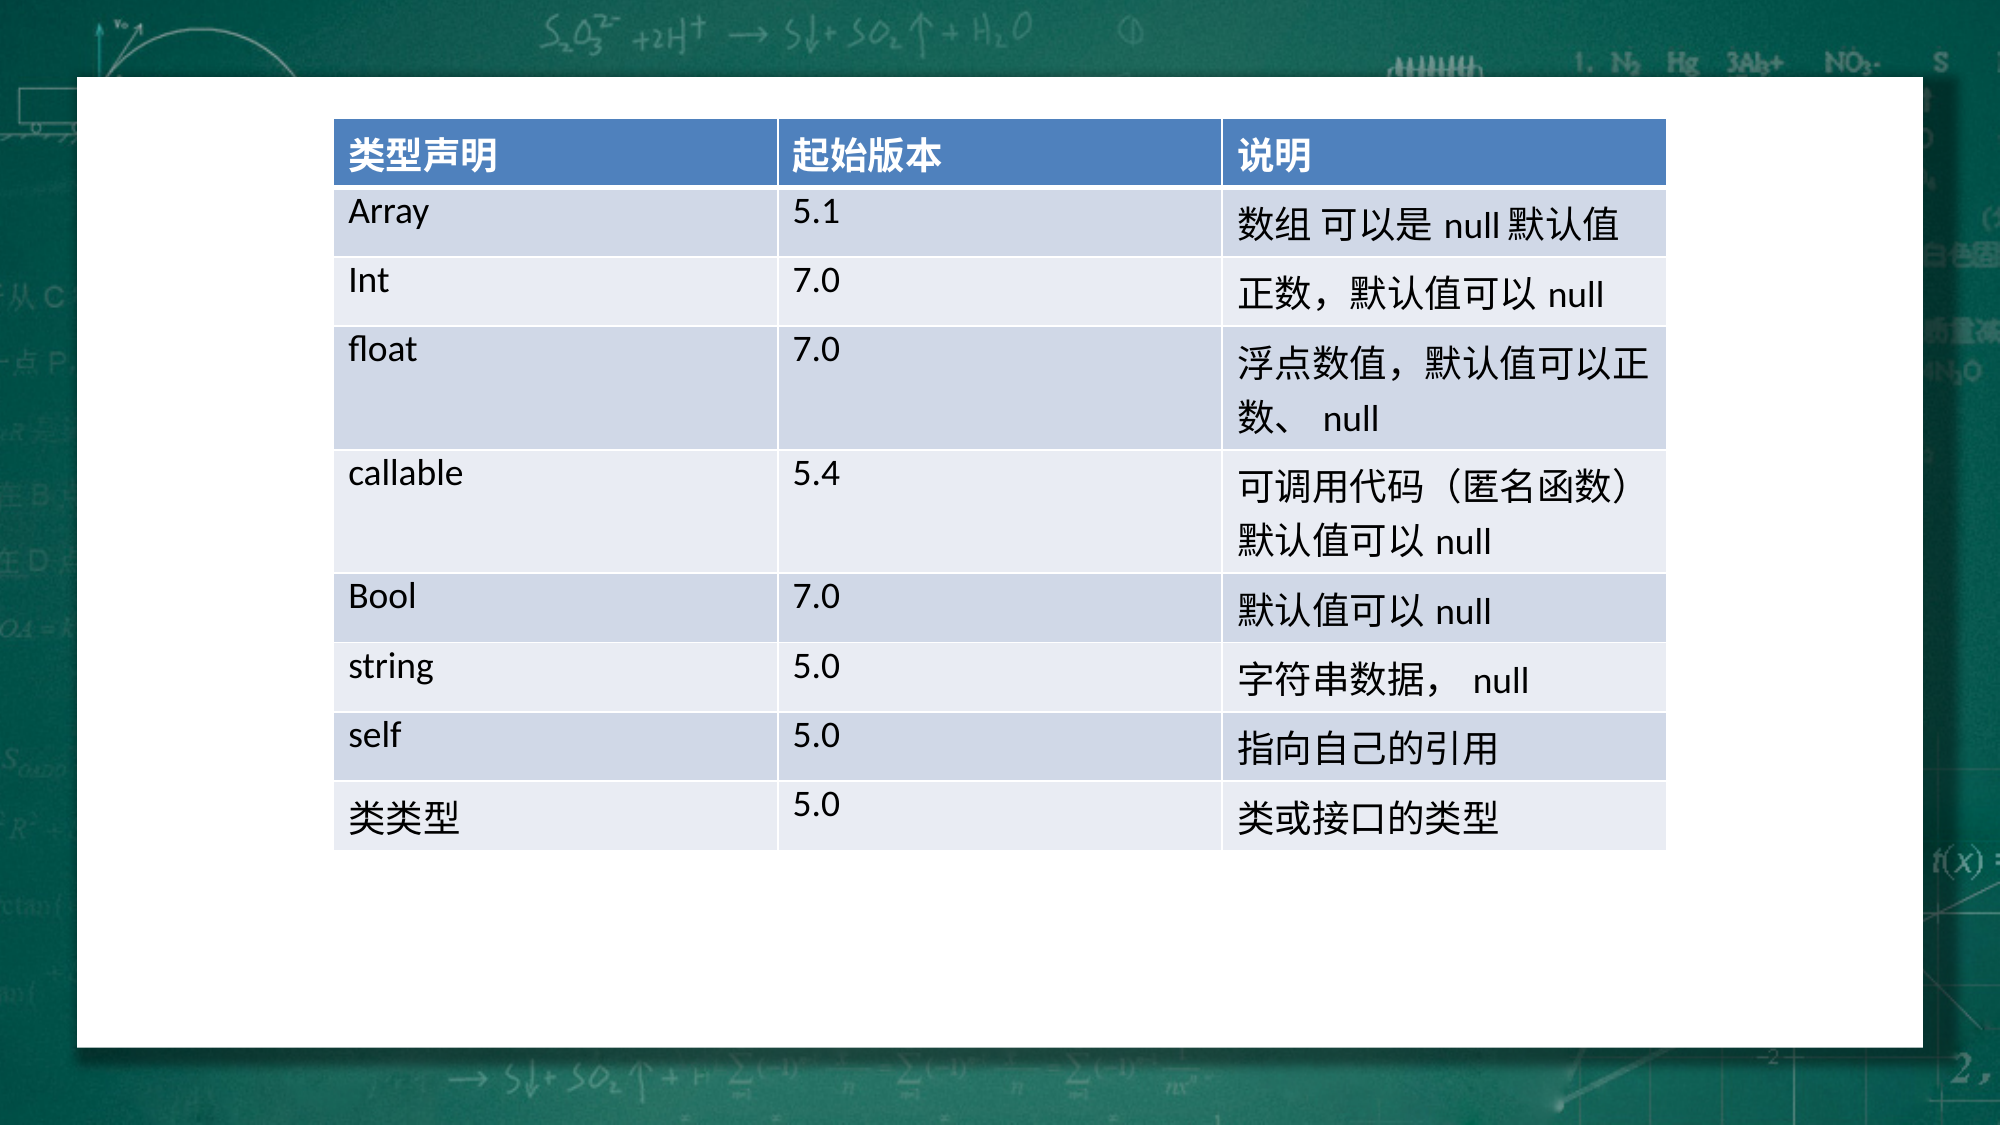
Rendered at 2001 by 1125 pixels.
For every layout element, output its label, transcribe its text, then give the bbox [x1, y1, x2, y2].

table_cell 默认值可以null [1223, 574, 1666, 642]
table_cell 数组 可以是null默认值 [1223, 190, 1666, 256]
table_cell Bool [334, 574, 777, 642]
table_cell 5.4 [779, 451, 1221, 572]
table_cell 5.0 [779, 643, 1221, 711]
table_cell 5.0 [779, 782, 1221, 850]
table_header 起始版本 [779, 119, 1221, 185]
table_cell 浮点数值，默认值可以正数、null [1223, 327, 1666, 449]
table_header 说明 [1223, 119, 1666, 185]
table_cell 7.0 [779, 574, 1221, 642]
table_cell callable [334, 451, 777, 572]
table_cell Array [334, 190, 777, 256]
table_cell 5.1 [779, 190, 1221, 256]
picture [0, 0, 2000, 1125]
table_cell self [334, 713, 777, 780]
table_cell float [334, 327, 777, 449]
table_cell 正数，默认值可以null [1223, 258, 1666, 325]
table_header 类型声明 [334, 119, 777, 185]
table_cell string [334, 643, 777, 711]
table_cell 类类型 [334, 782, 777, 850]
table_cell Int [334, 258, 777, 325]
table_cell 指向自己的引用 [1223, 713, 1666, 780]
table_cell 7.0 [779, 258, 1221, 325]
table_cell 7.0 [779, 327, 1221, 449]
table_cell 类或接口的类型 [1223, 782, 1666, 850]
table_cell 字符串数据，null [1223, 643, 1666, 711]
table_cell 可调用代码（匿名函数） 默认值可以null [1223, 451, 1666, 572]
table_cell 5.0 [779, 713, 1221, 780]
